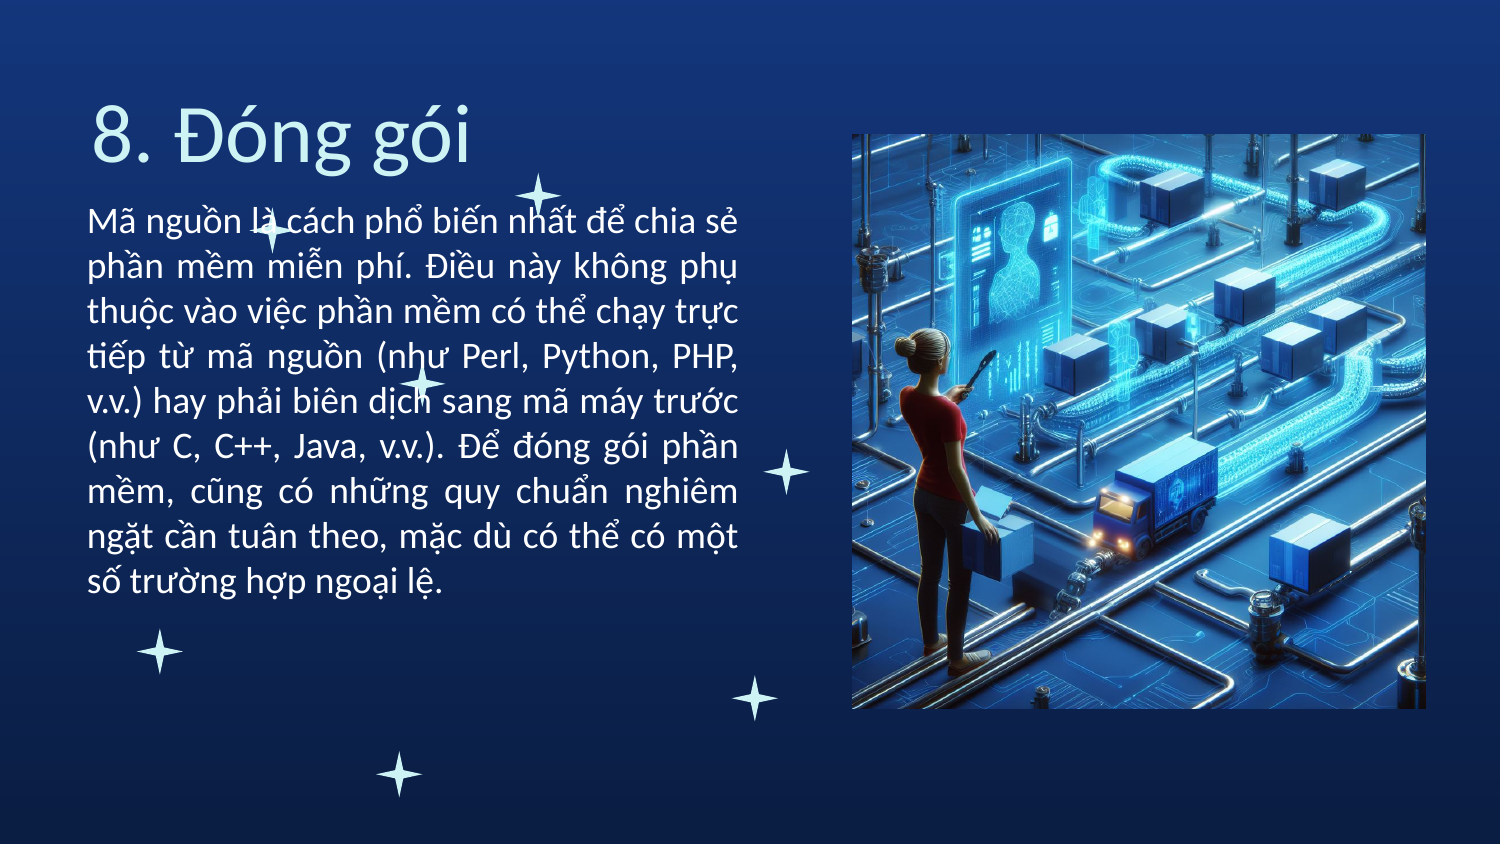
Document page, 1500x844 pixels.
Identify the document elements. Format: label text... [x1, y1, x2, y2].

text_box [731, 675, 778, 722]
text_box [515, 172, 562, 219]
title 8. Đóng gói [76, 92, 1306, 195]
text_box [763, 448, 810, 495]
text_box [376, 751, 423, 798]
picture [851, 134, 1427, 709]
subtitle Mã nguồn là cách phổ biến nhất để chia sẻ phần mềm miễn phí. Điều này không phụ thuộc vào việc phần mềm có thể chạy trực tiếp từ mã nguồn (như Perl, Python, PHP, v.v.) hay phải biên dịch sang mã máy trước (như C, C++, Java, v.v.). Để đóng gói phần mềm, cũng có những quy chuẩn nghiêm ngặt cần tuân theo, mặc dù có thể có một số trường hợp ngoại lệ. [0, 181, 755, 671]
